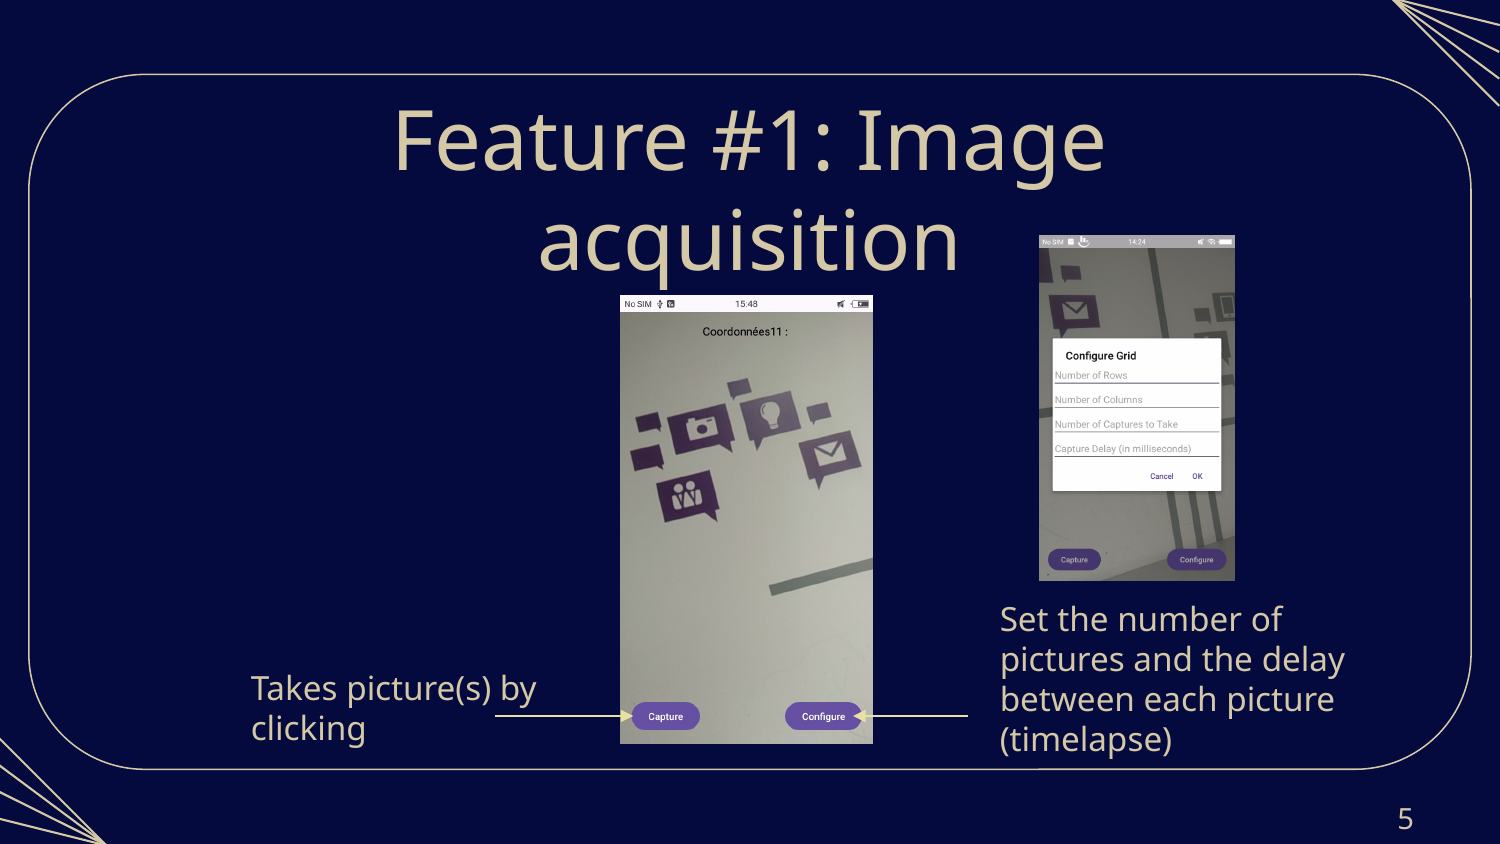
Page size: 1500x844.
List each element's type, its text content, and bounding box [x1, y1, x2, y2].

title Feature #1: Image acquisition [287, 168, 1213, 303]
text_box 5 [1382, 784, 1432, 844]
picture [620, 294, 873, 744]
text_box Takes picture(s) by clicking [235, 702, 614, 763]
picture [1039, 235, 1235, 581]
text_box Set the number of pictures and the delay between each picture (timelapse) [984, 713, 1363, 774]
